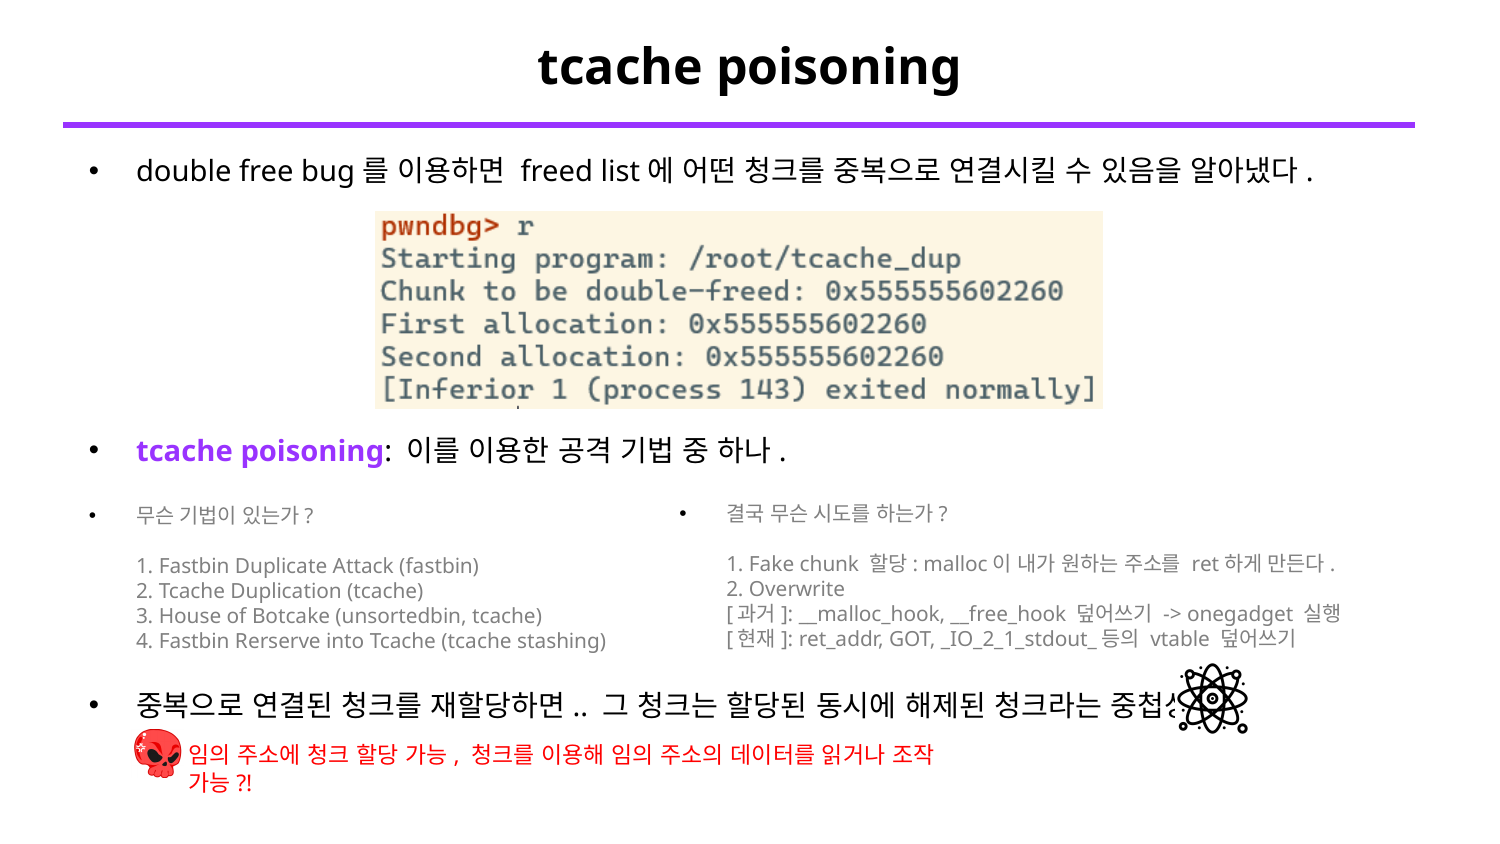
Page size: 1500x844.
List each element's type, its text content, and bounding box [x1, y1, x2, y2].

picture [131, 729, 184, 779]
text_box 결국 무슨 시도를 하는가? 1. Fake chunk 할당: malloc이 내가 원하는 주소를 ret하게 만든다. 2. Overwrite [과거]: __malloc_hook, __free_hook 덮어쓰기 -> onegadget 실행 [현재]: ret_addr, GOT, _IO_2_1_stdout_등의 vtable 덮어쓰기 [664, 458, 1392, 679]
text_box 임의 주소에 청크 할당 가능, 청크를 이용해 임의 주소의 데이터를 읽거나 조작 가능?! [188, 733, 974, 769]
text_box double free bug를 이용하면 freed list에 어떤 청크를 중복으로 연결시킬 수 있음을 알아냈다. tcache poisoning: 이를 이용한 공격 기법 중 하나. 무슨 기법이 있는가? 1. Fastbin Duplicate Attack (fastbin) 2. Tcache Duplication (tcache) 3. House of Botcake (unsortedbin, tcache) 4. Fastbin Rerserve into Tcache (tcache stashing) 중복으로 연결된 청크를 재할당하면.. 그 청크는 할당된 동시에 해제된 청크라는 중첩상태.. [74, 145, 1426, 824]
title tcache poisoning [74, 19, 1426, 112]
picture [375, 211, 1104, 410]
picture [1174, 661, 1250, 736]
